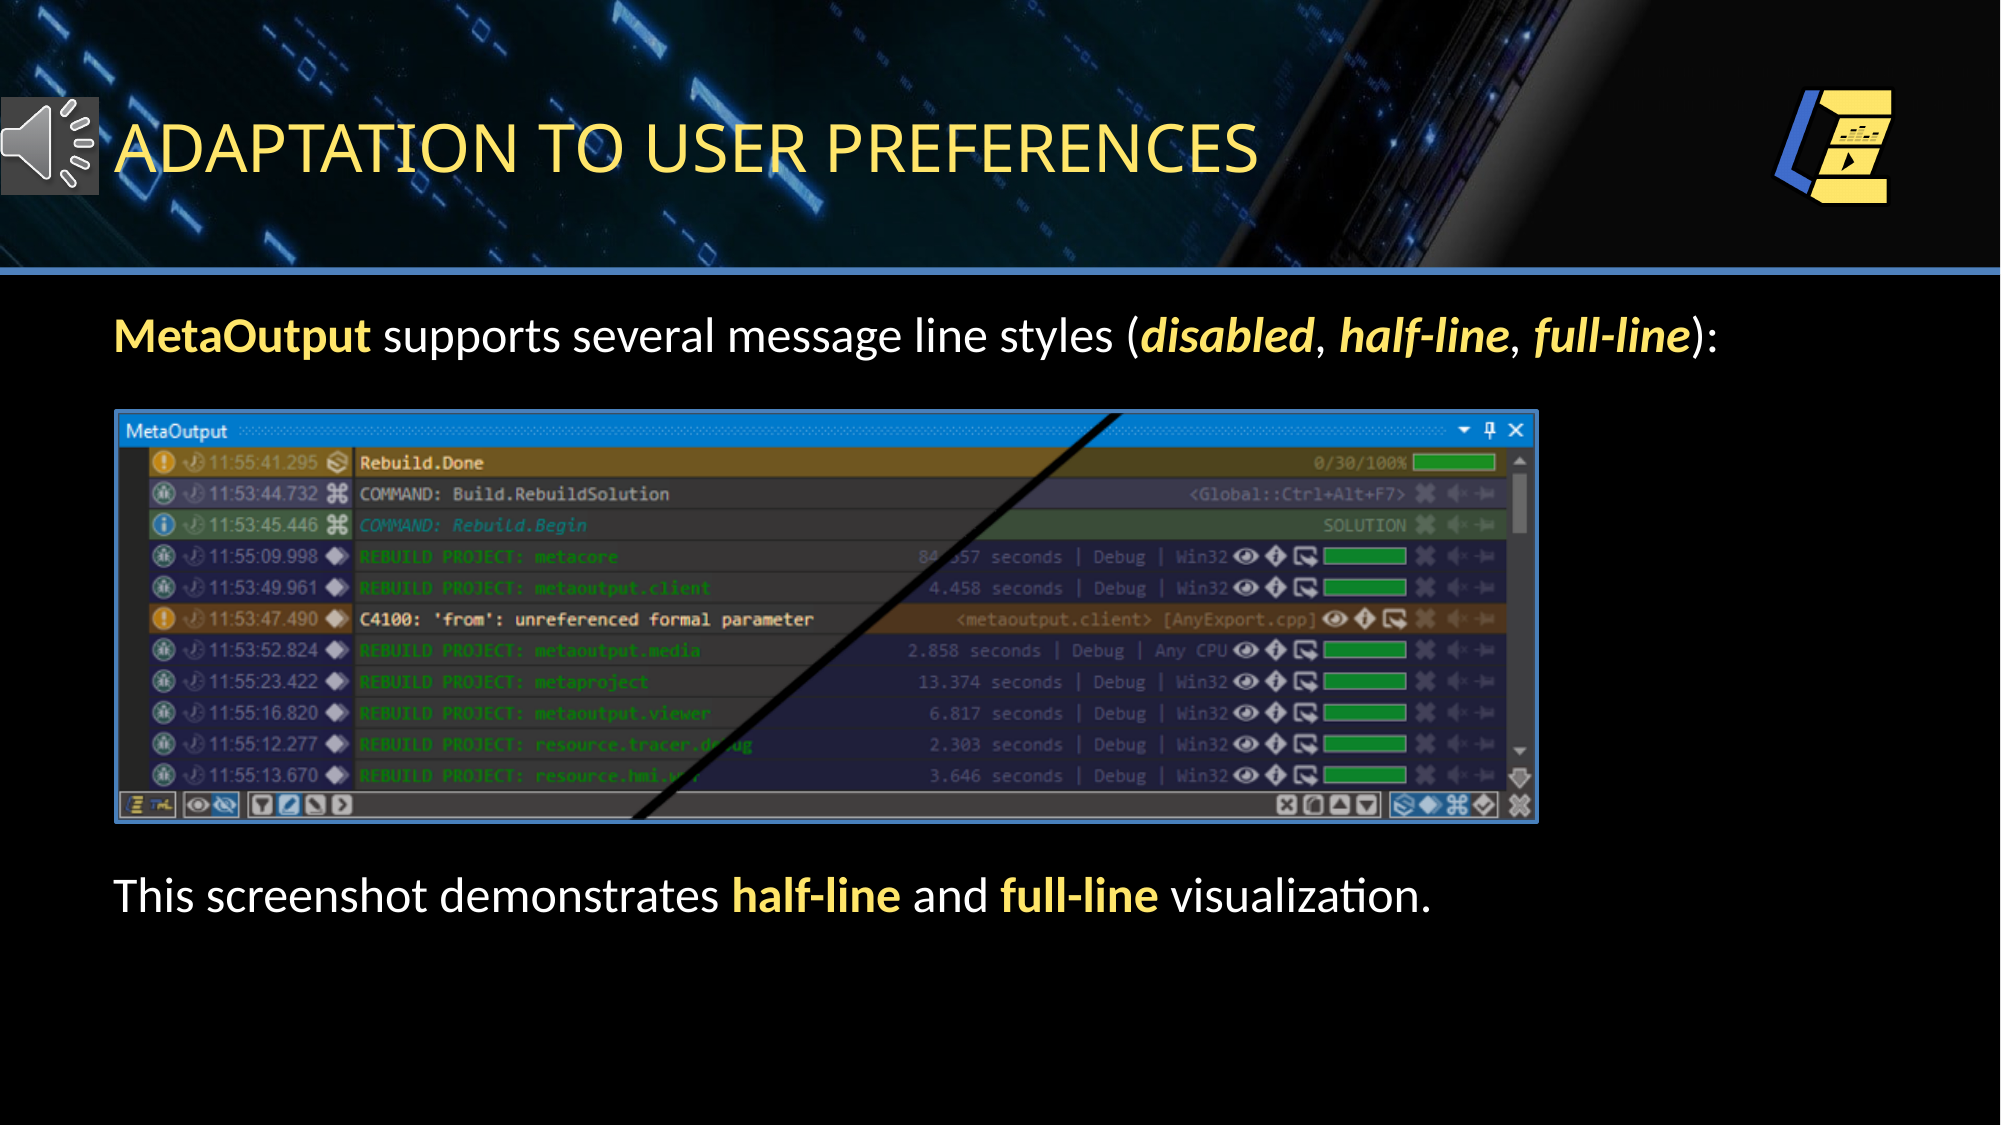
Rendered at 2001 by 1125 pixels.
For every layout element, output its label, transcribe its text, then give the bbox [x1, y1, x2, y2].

title ADAPTATION TO USER PREFERENCES [99, 62, 1904, 230]
list MetaOutput supports several message line styles (disabled, half-line, full-line): This screenshot demonstrates half-line and full-line visualization. [98, 295, 1902, 1064]
picture [0, 0, 2001, 1125]
